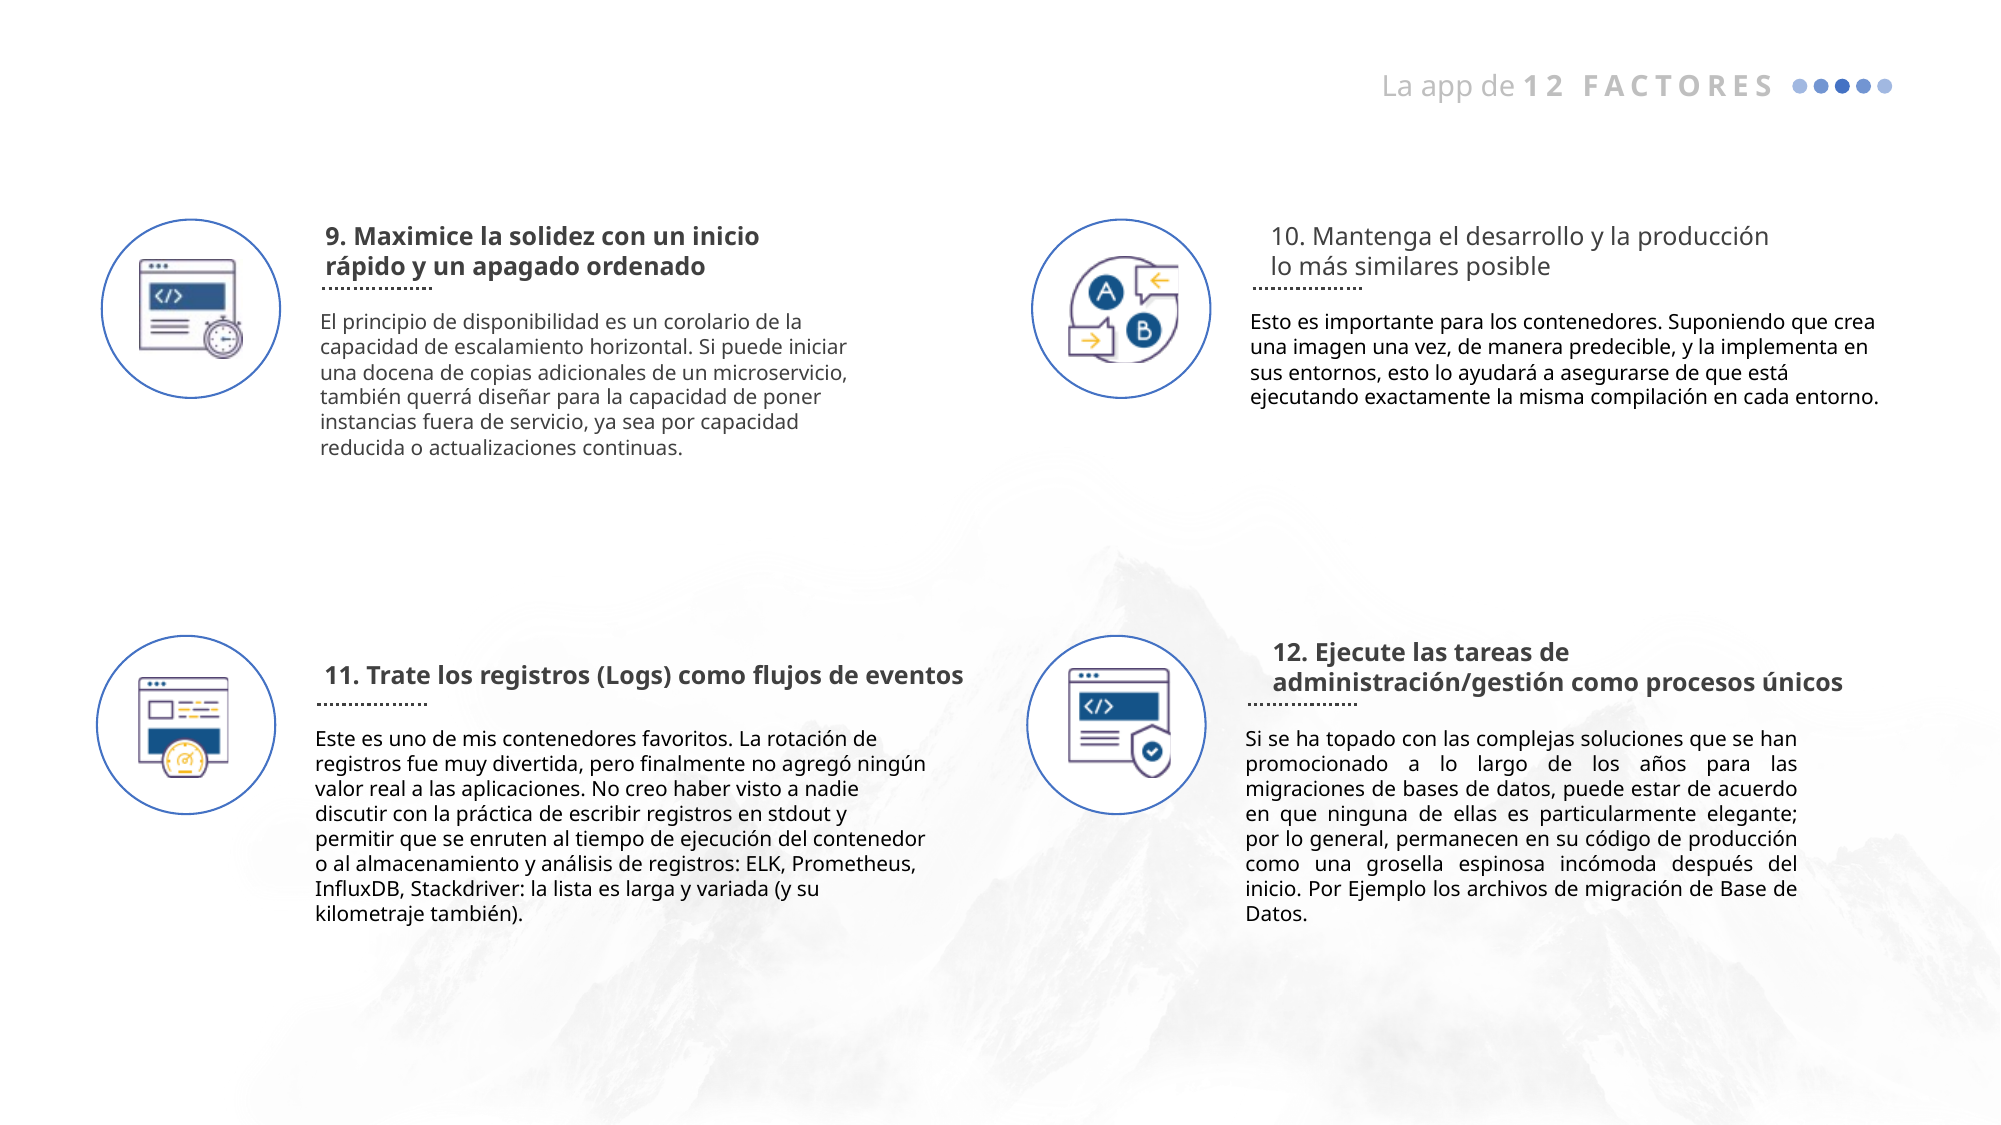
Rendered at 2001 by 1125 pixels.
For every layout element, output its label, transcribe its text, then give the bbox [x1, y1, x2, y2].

text_box 9. Maximice la solidez con un inicio rápido y un apagado ordenado [310, 212, 783, 288]
text_box 10. Mantenga el desarrollo y la producción lo más similares posible [1255, 213, 1786, 288]
text_box [95, 634, 202, 816]
text_box [1031, 218, 1212, 399]
text_box El principio de disponibilidad es un corolario de la capacidad de escalamiento horizontal. Si puede iniciar una docena de copias adicionales de un microservicio, también querrá diseñar para la capacidad de poner instancias fuera de servicio, ya sea por capacidad reducida o actualizaciones continuas. [305, 301, 887, 435]
picture [1068, 256, 1179, 363]
picture [138, 435, 2000, 1125]
text_box [100, 218, 282, 399]
text_box La app de 12 FACTORES [983, 59, 1787, 110]
picture [139, 259, 243, 359]
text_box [1792, 78, 1893, 94]
text_box Esto es importante para los contenedores. Suponiendo que crea una imagen una vez, de manera predecible, y la implementa en sus entornos, esto lo ayudará a asegurarse de que está ejecutando exactamente la misma compilación en cada entorno. [1235, 301, 1916, 435]
